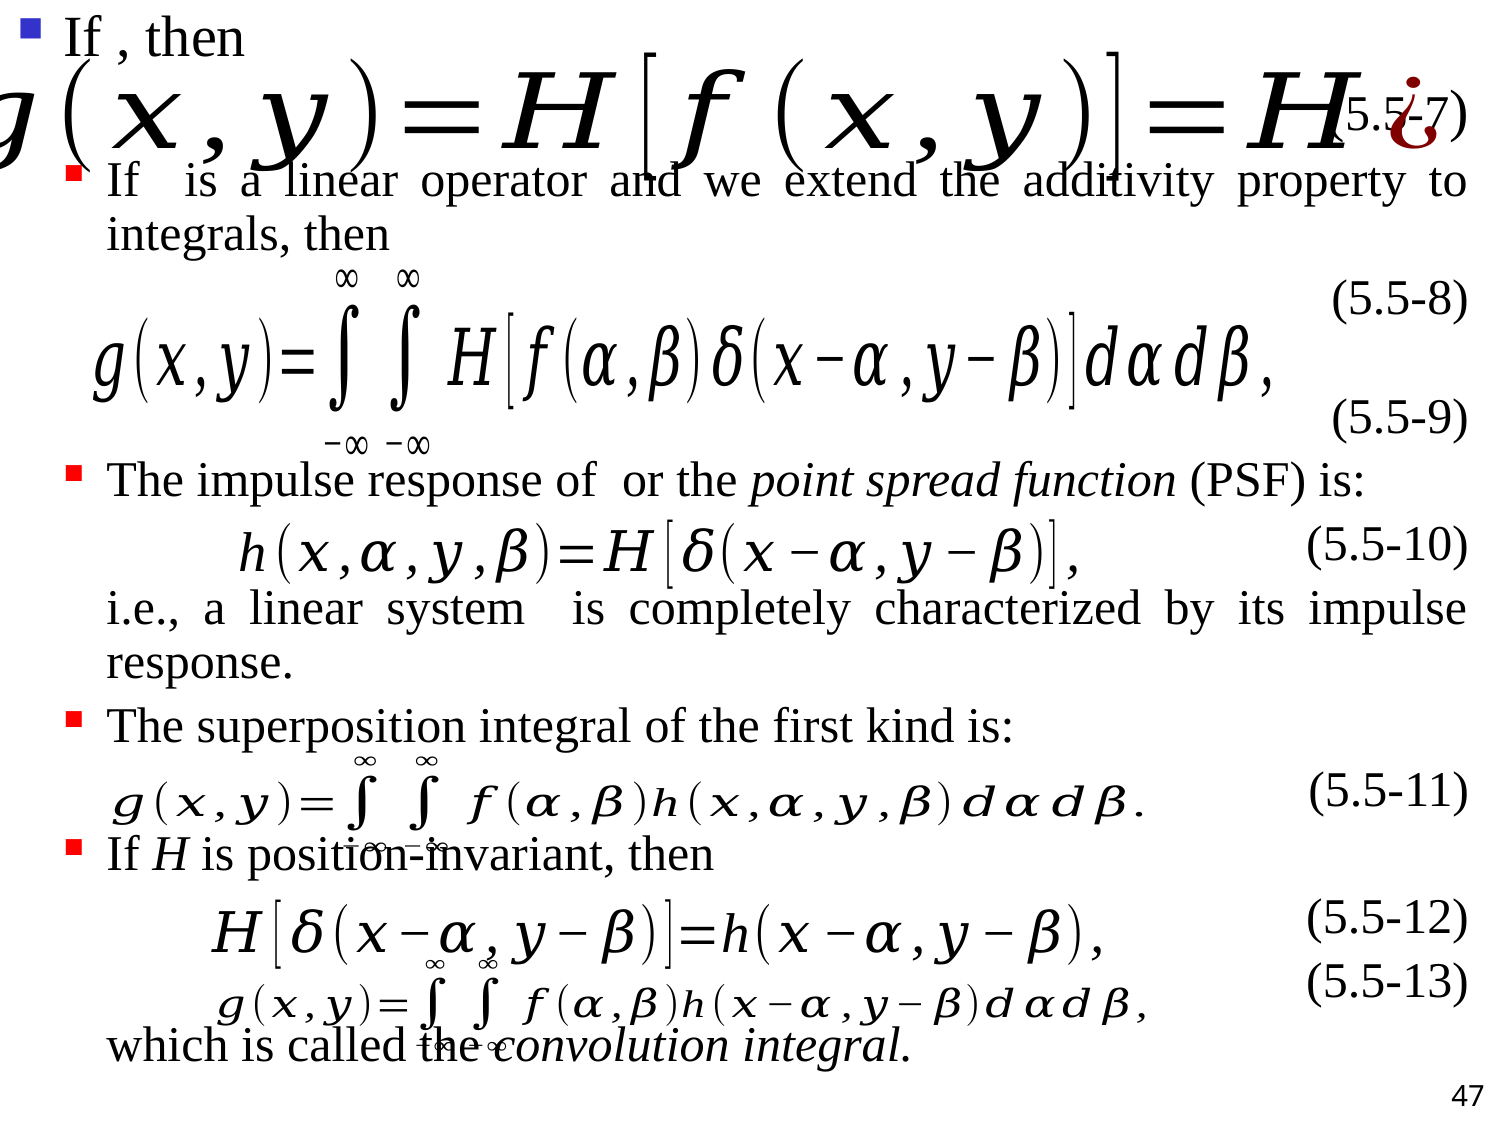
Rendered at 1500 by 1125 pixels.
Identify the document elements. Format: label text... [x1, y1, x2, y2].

slide_number 47 [1234, 1082, 1500, 1125]
